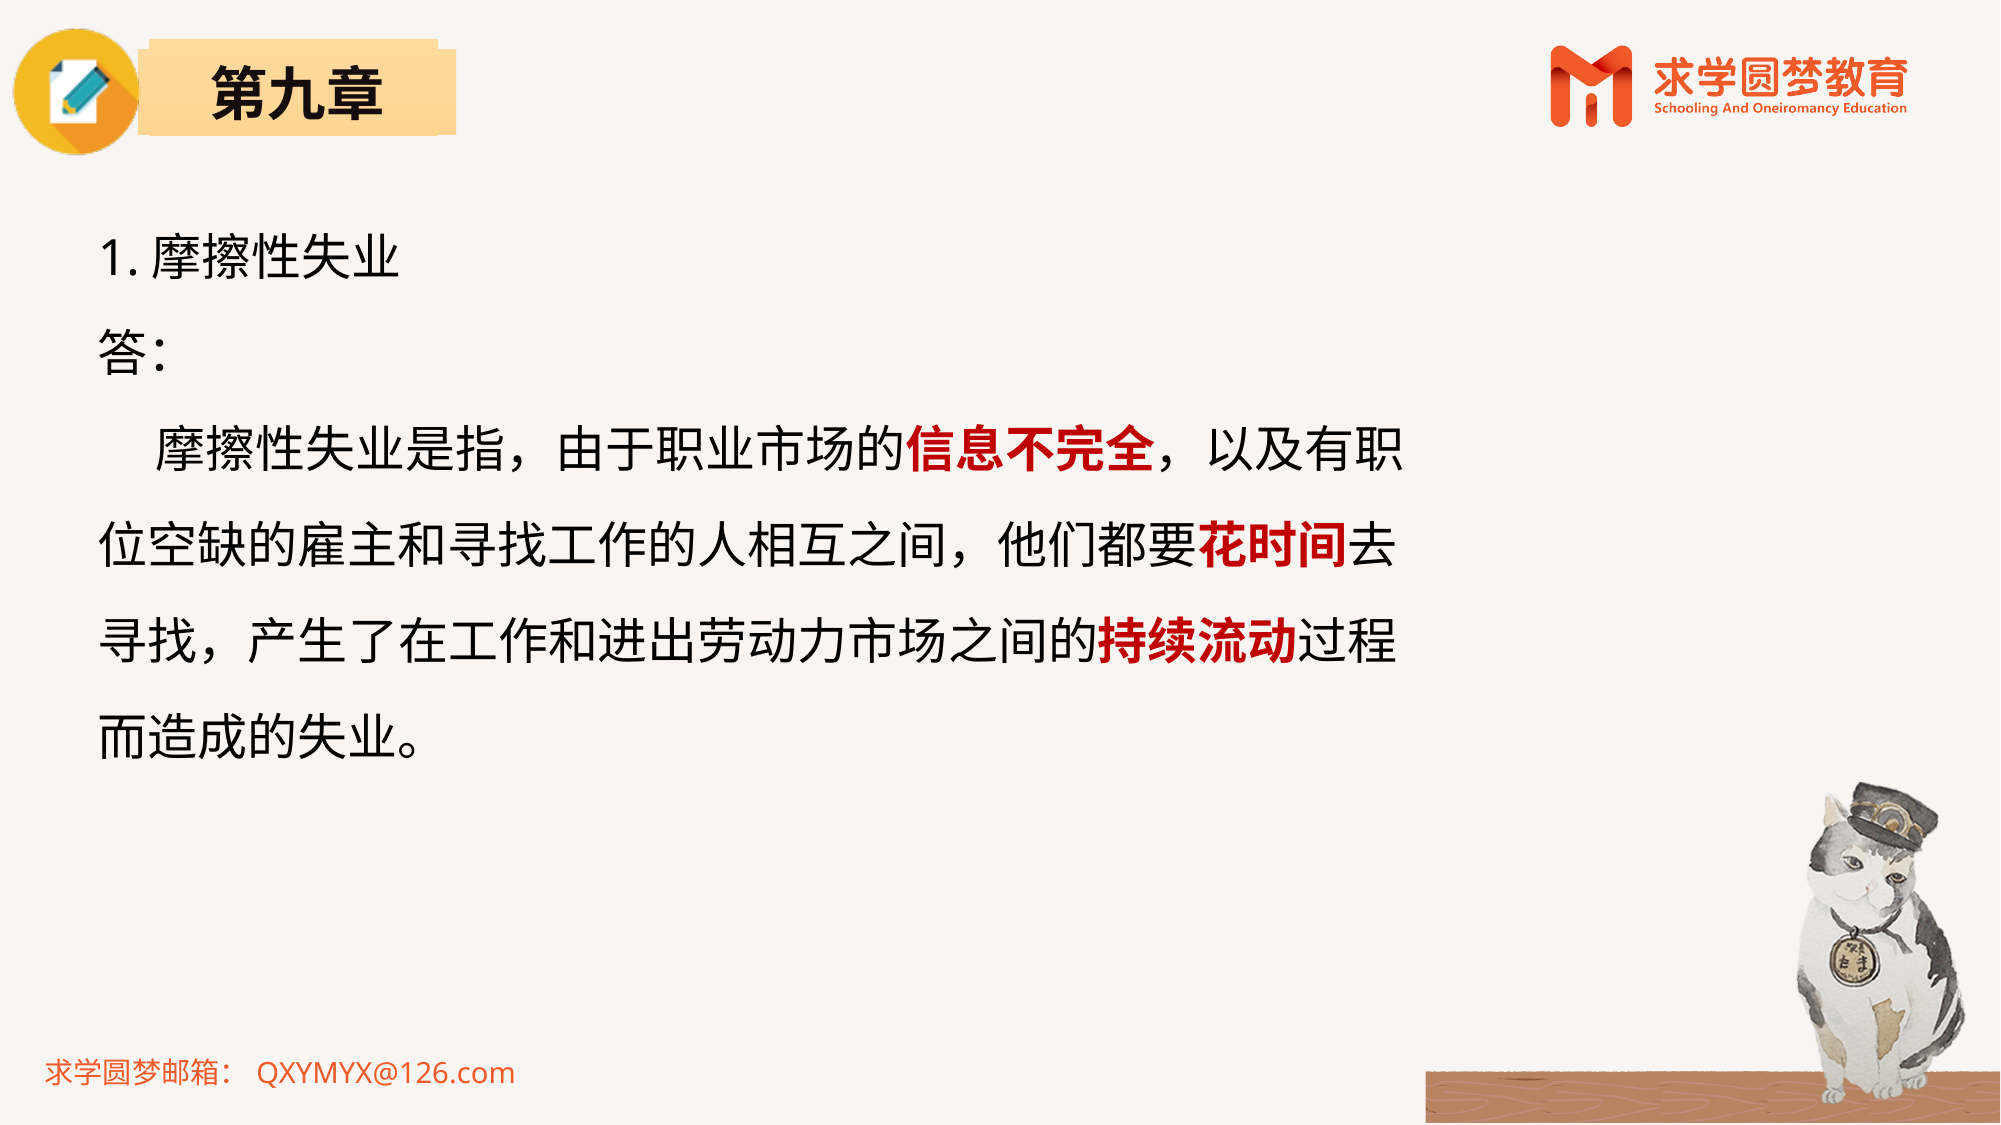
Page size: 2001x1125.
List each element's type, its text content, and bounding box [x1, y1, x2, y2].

text_box 1.摩擦性失业 答： 摩擦性失业是指，由于职业市场的信息不完全，以及有职位空缺的雇主和寻找工作的人相互之间，他们都要花时间去寻找，产生了在工作和进出劳动力市场之间的持续流动过程而造成的失业。 [83, 182, 1425, 773]
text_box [150, 39, 457, 136]
picture [1540, 38, 1925, 132]
picture [0, 12, 150, 163]
picture [1425, 490, 2001, 1123]
